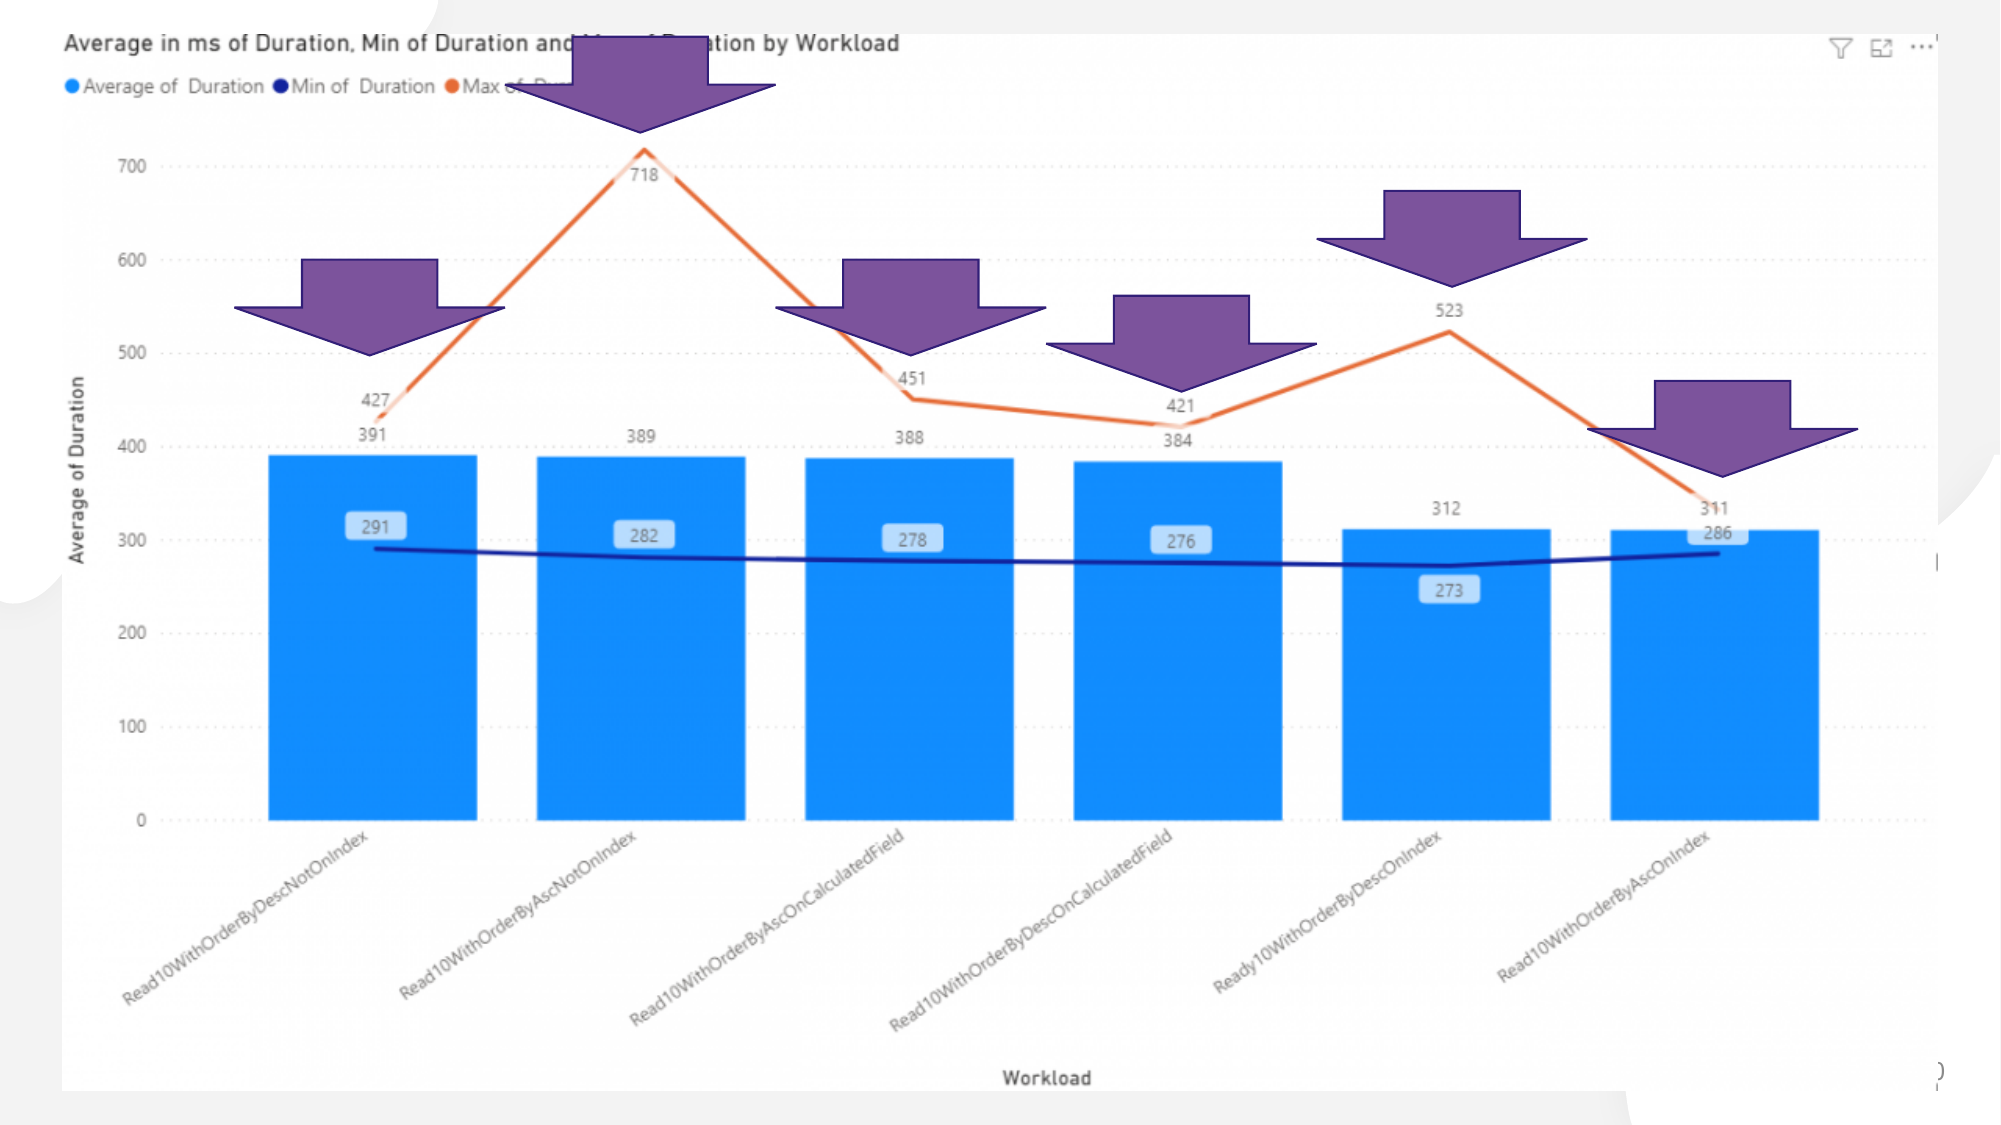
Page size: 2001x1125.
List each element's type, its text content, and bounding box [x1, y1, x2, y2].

slide_number 30 [1862, 1042, 2000, 1103]
picture [62, 34, 1938, 1091]
